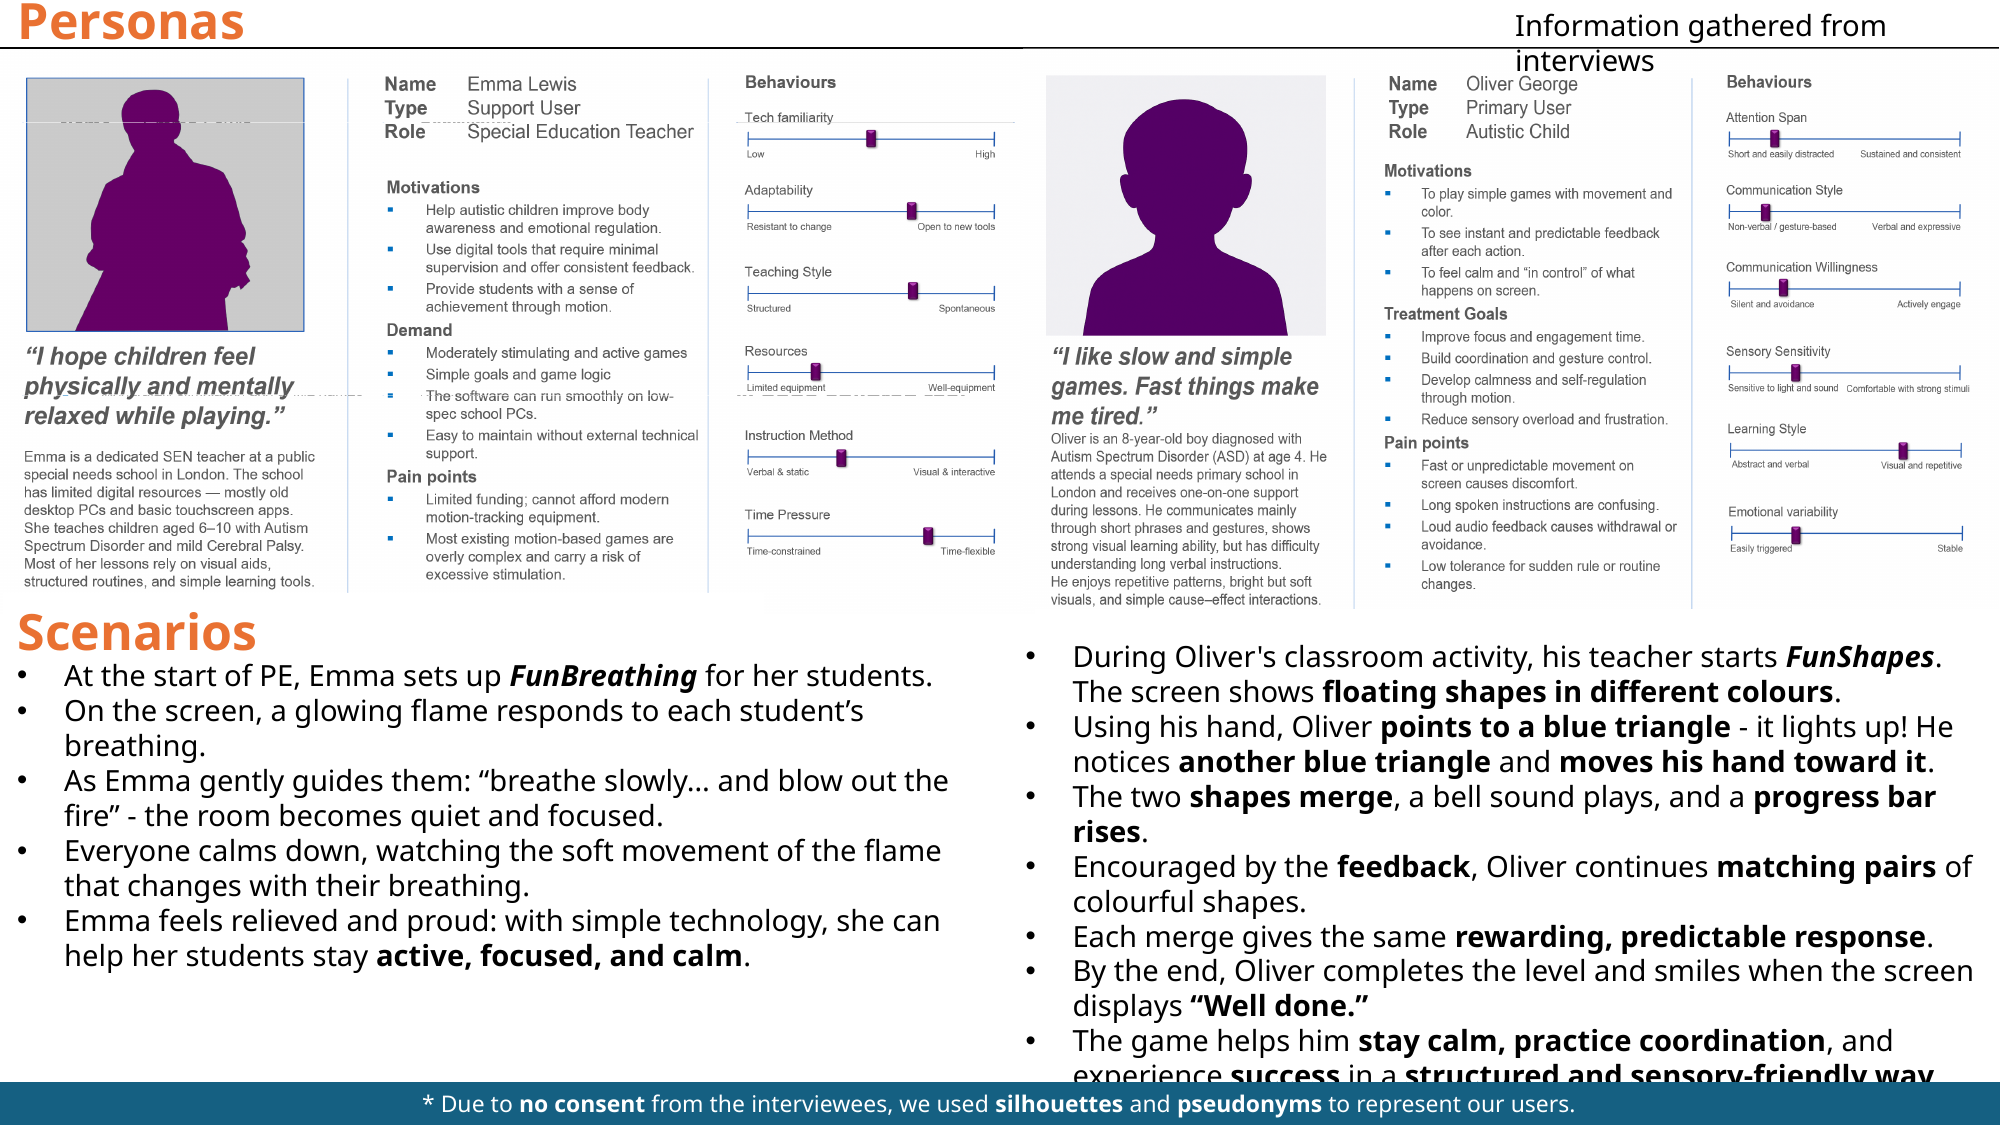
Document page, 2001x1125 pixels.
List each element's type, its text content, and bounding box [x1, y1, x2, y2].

text_box Personas [1, 0, 766, 46]
text_box Scenarios [1, 615, 766, 669]
text_box At the start of PE, Emma sets up FunBreathing for her students. On the screen, a glowing flame responds to each student’s breathing. As Emma gently guides them: “breathe slowly… and blow out the fire” - the room becomes quiet and focused. Everyone calms down, watching the soft movement of the flame that changes with their breathing. Emma feels relieved and proud: with simple technology, she can help her students stay active, focused, and calm. [2, 649, 1010, 980]
text_box * Due to no consent from the interviewees, we used silhouettes and pseudonyms to represent our users. [0, 1082, 2000, 1125]
text_box During Oliver's classroom activity, his teacher starts FunShapes. The screen shows floating shapes in different colours. Using his hand, Oliver points to a blue triangle - it lights up! He notices another blue triangle and moves his hand toward it. The two shapes merge, a bell sound plays, and a progress bar rises. Encouraged by the feedback, Oliver continues matching pairs of colourful shapes. Each merge gives the same rewarding, predictable response. By the end, Oliver completes the level and smiles when the screen displays “Well done.” The game helps him stay calm, practice coordination, and experience success in a structured and sensory-friendly way. [1010, 630, 1999, 1082]
picture [0, 46, 2000, 615]
text_box Information gathered from interviews [1500, 0, 2000, 46]
